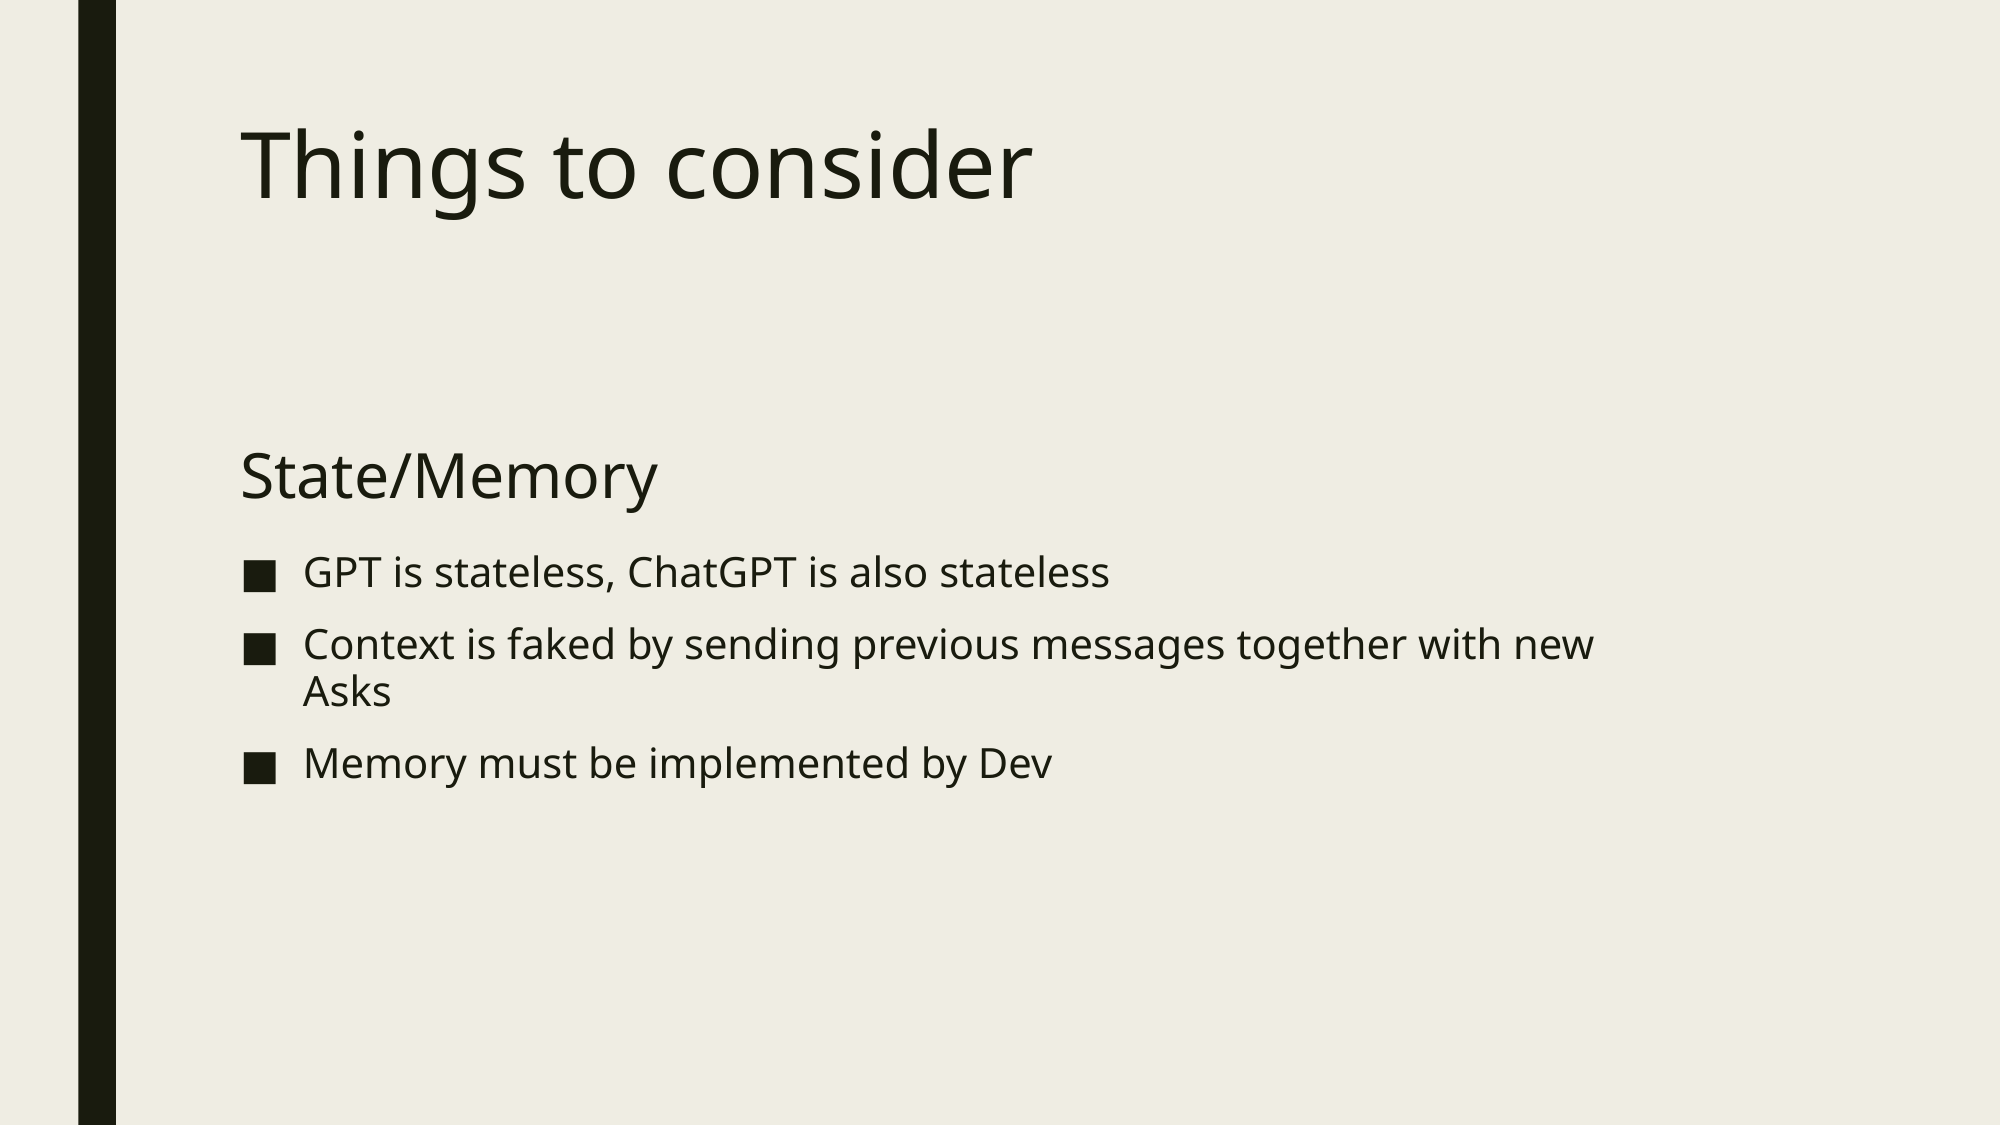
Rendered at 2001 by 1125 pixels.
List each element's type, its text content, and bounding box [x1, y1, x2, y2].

list State/Memory [225, 383, 1667, 520]
title Things to consider [225, 112, 1800, 357]
list GPT is stateless, ChatGPT is also stateless Context is faked by sending previous messages together with new Asks Memory must be implemented by Dev [225, 542, 1696, 963]
